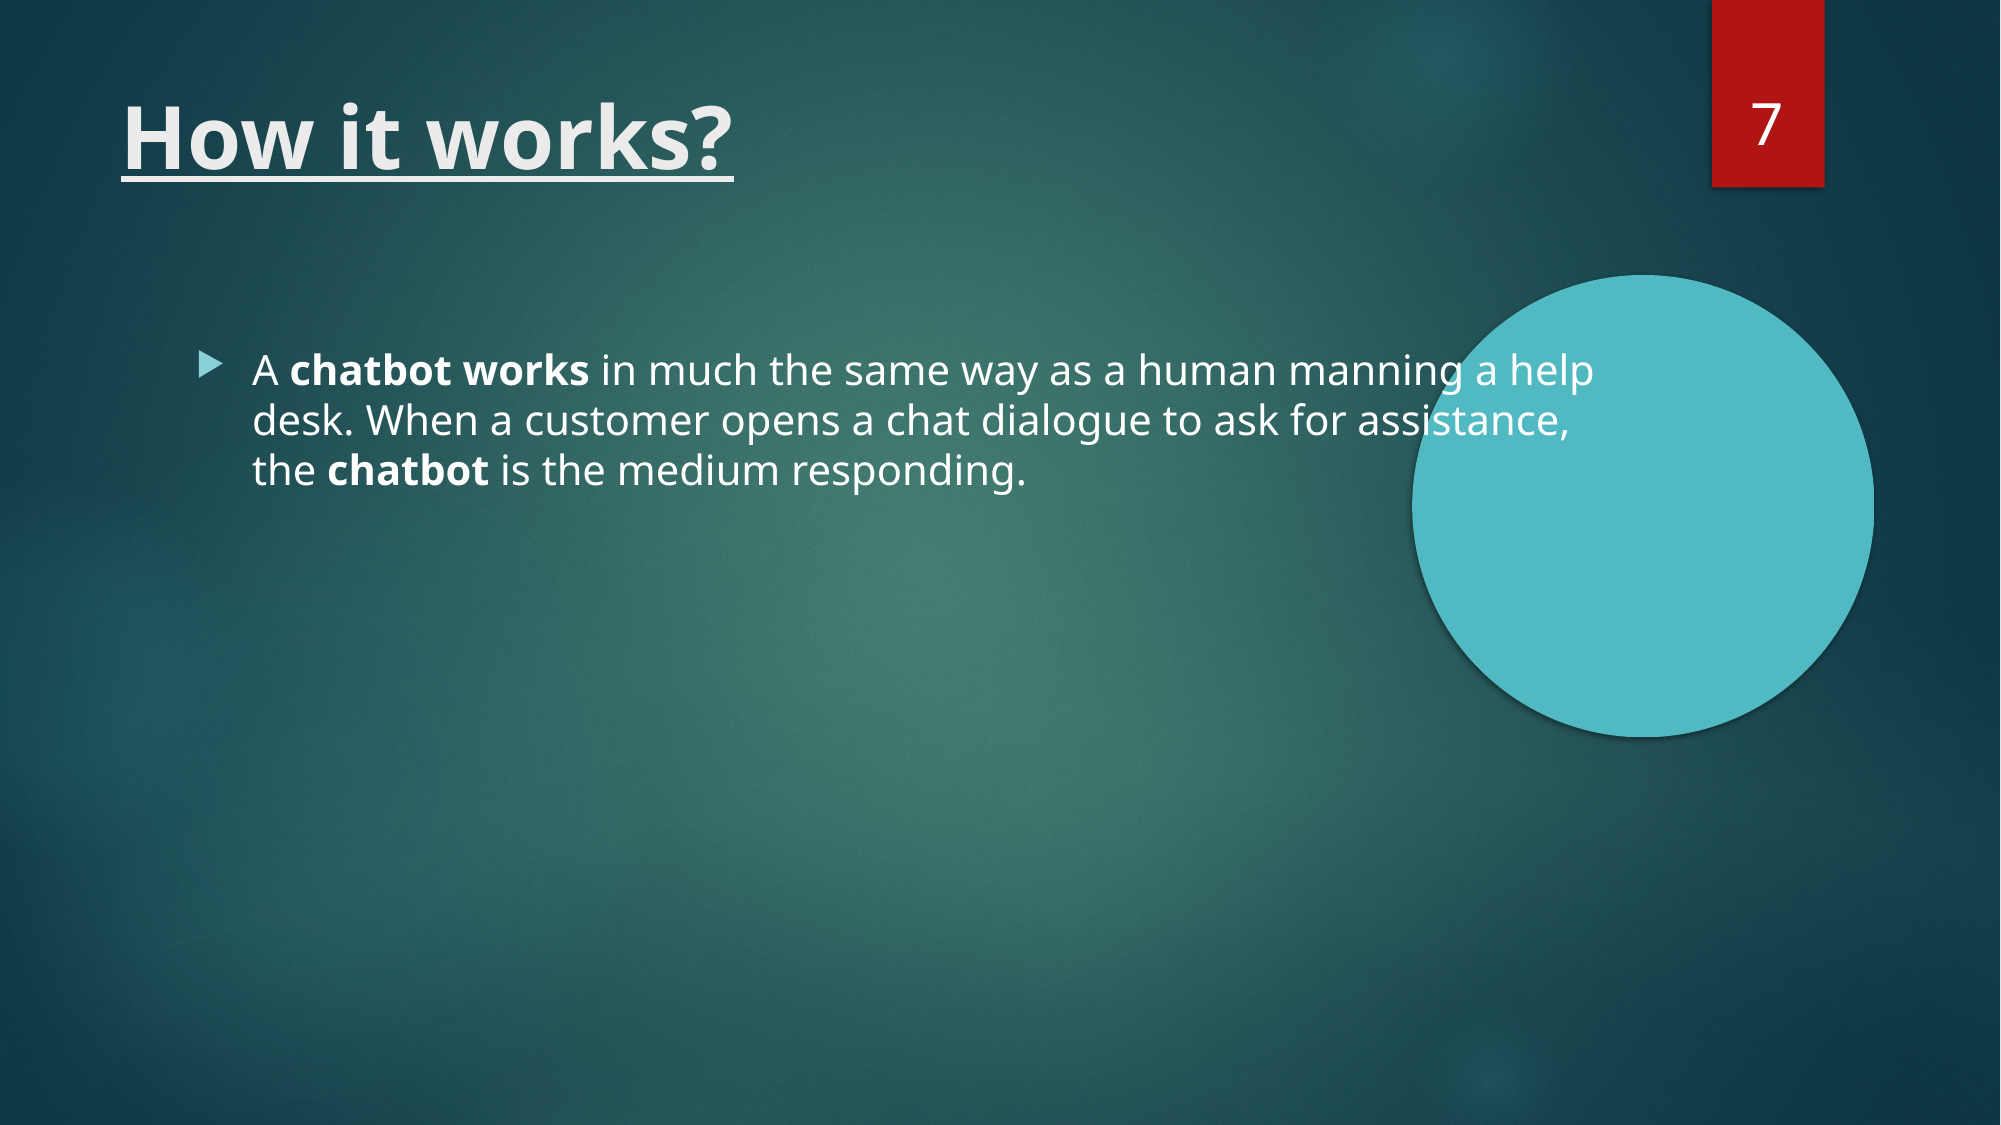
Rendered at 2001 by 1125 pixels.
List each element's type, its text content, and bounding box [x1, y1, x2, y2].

text_box 2 [1698, 48, 1836, 175]
picture [0, 0, 2001, 1125]
text_box How it works? [105, 74, 1649, 304]
text_box A chatbot works in much the same way as a human manning a help desk. When a customer opens a chat dialogue to ask for assistance, the chatbot is the medium responding. [180, 336, 1649, 1025]
